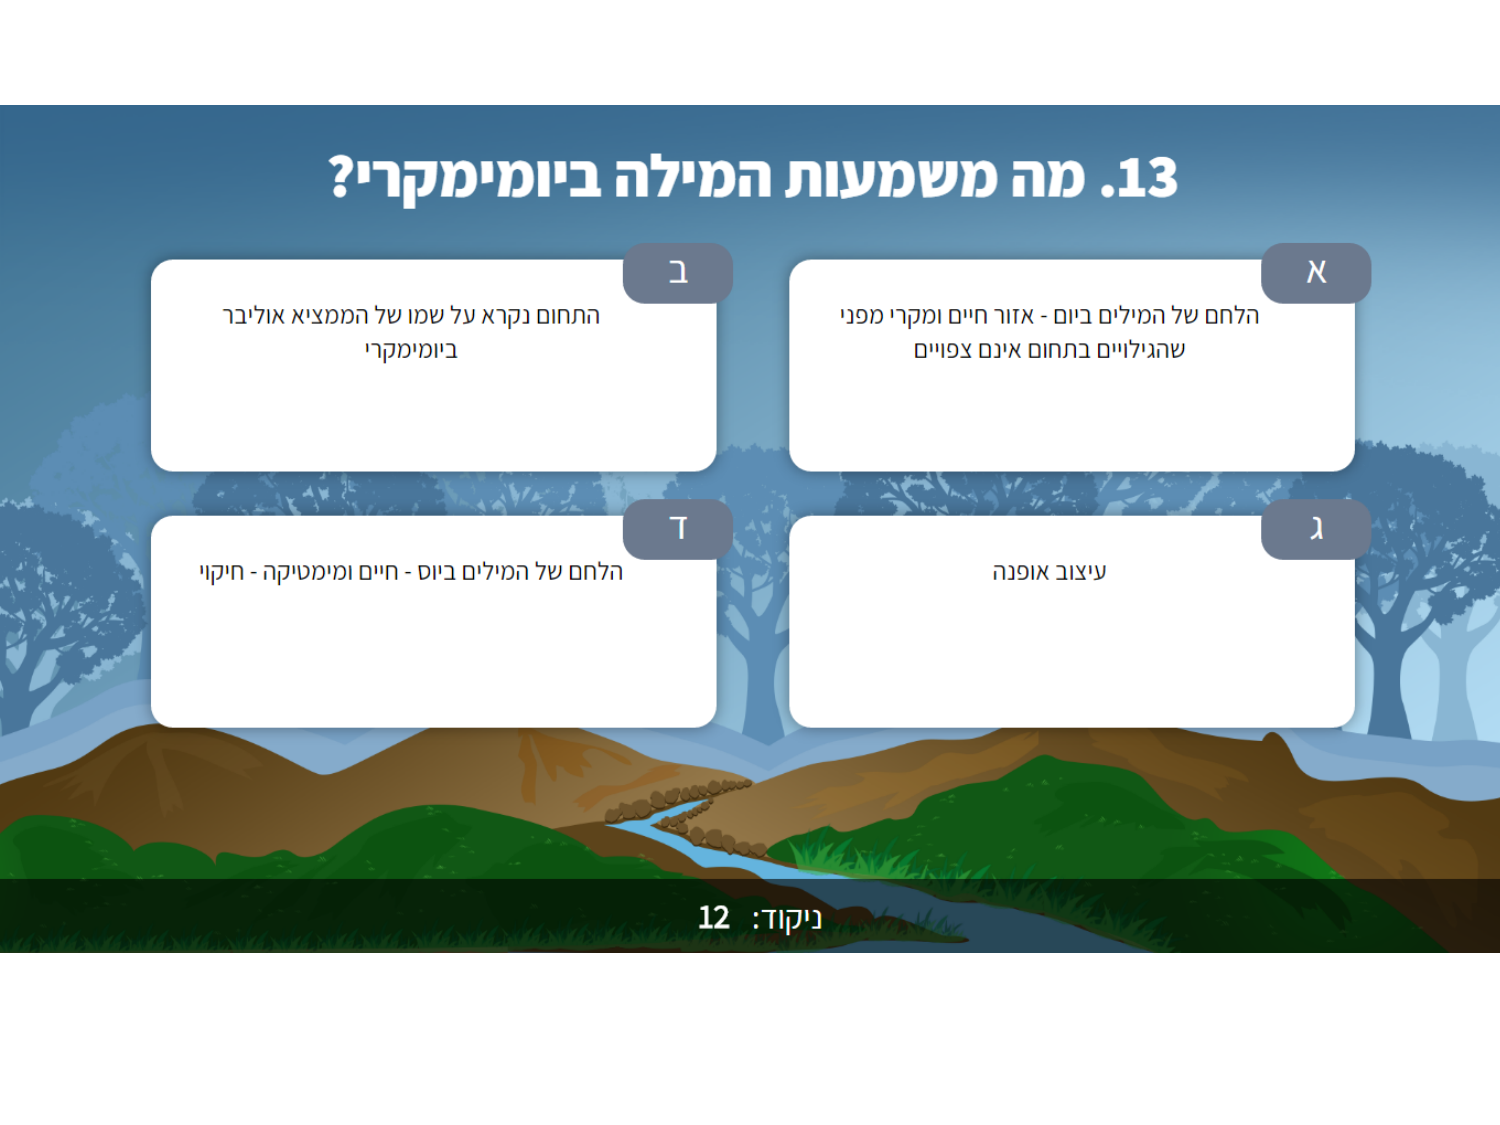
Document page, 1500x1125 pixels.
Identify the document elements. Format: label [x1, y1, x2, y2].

picture [0, 105, 1500, 953]
